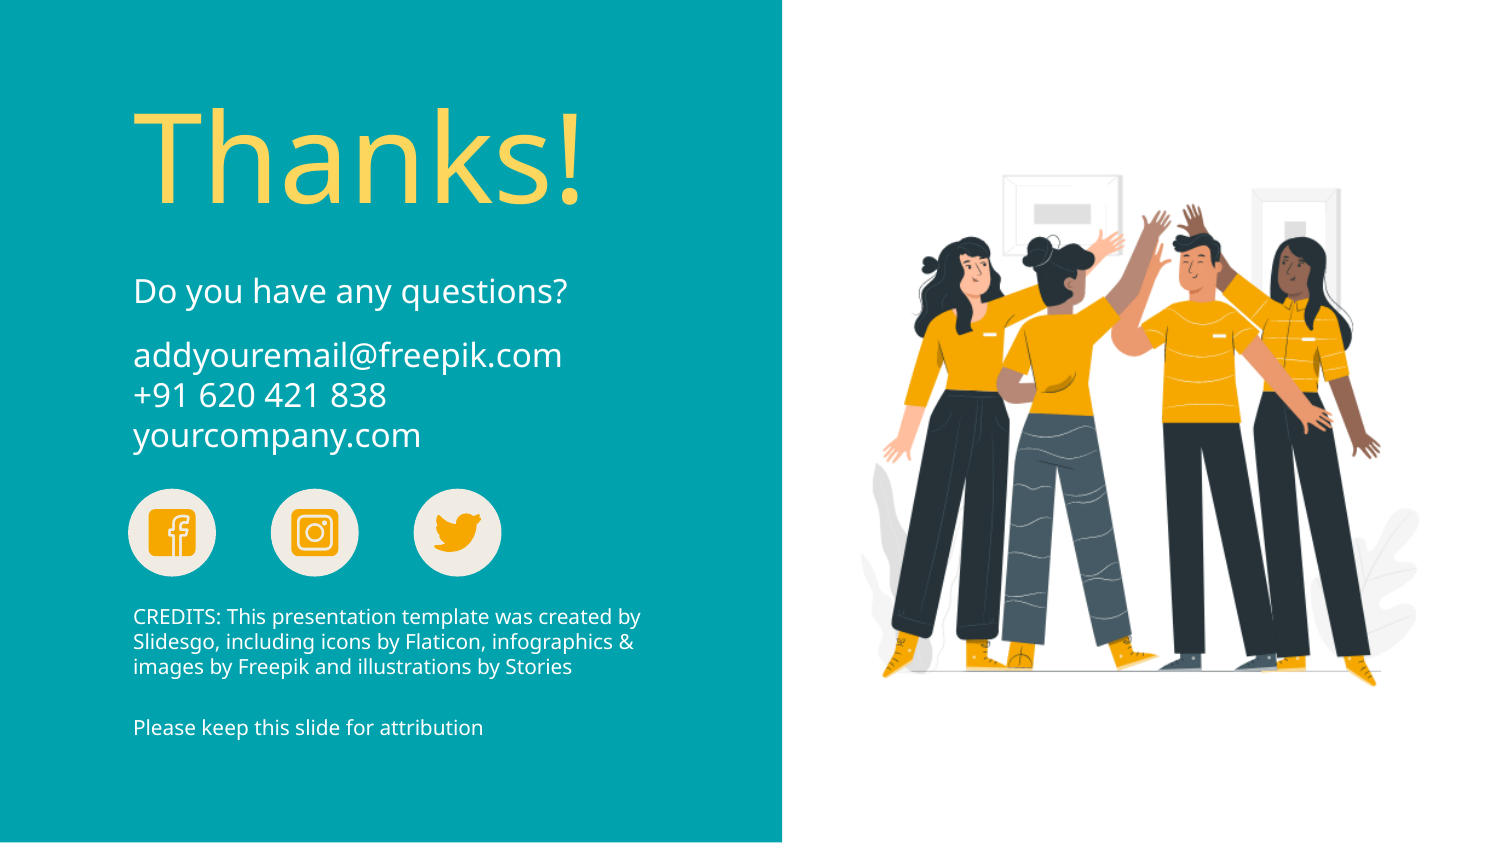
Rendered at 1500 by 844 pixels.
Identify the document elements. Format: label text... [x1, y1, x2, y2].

list Do you have any questions? addyouremail@freepik.com +91 620 421 838 yourcompany.com [118, 255, 648, 496]
picture [833, 119, 1438, 725]
text_box [128, 496, 216, 577]
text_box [148, 508, 196, 557]
text_box Please keep this slide for attribution [118, 706, 618, 748]
text_box [434, 513, 481, 552]
title Thanks! [118, 91, 711, 216]
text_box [291, 508, 339, 557]
text_box [413, 488, 502, 577]
text_box [270, 488, 359, 577]
